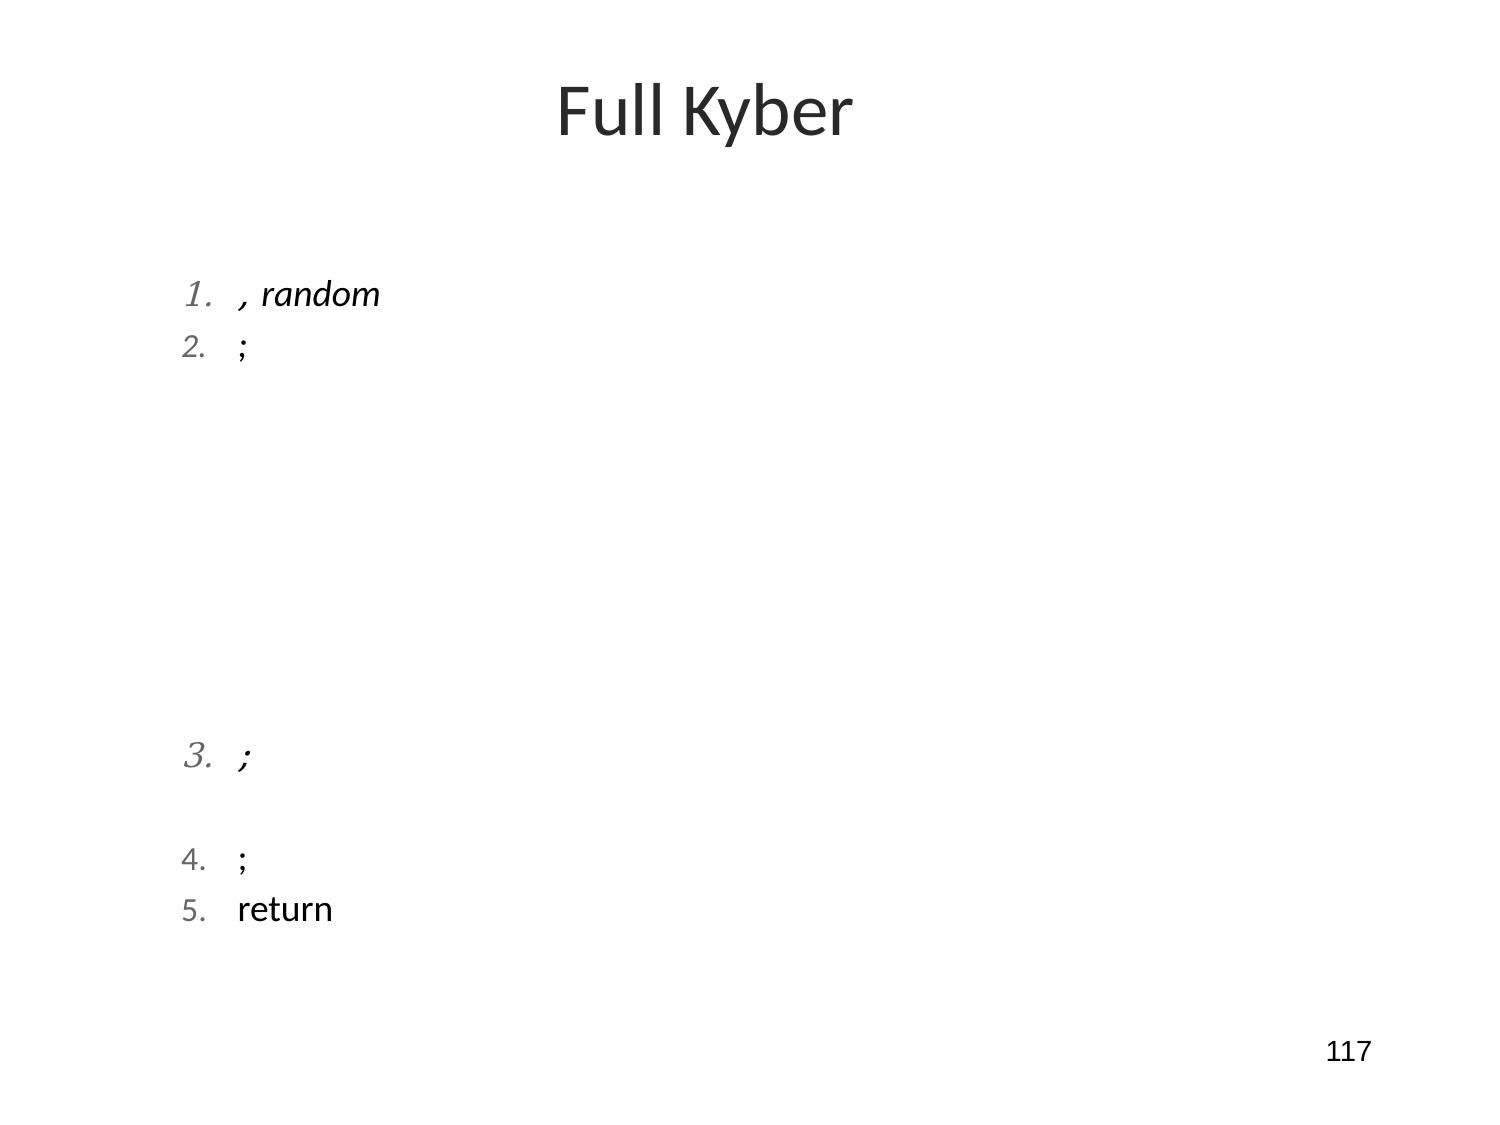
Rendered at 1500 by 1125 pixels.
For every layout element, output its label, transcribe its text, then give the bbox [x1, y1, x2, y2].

text_box Full Kyber [180, 62, 1232, 161]
slide_number 117 [1074, 1024, 1388, 1101]
